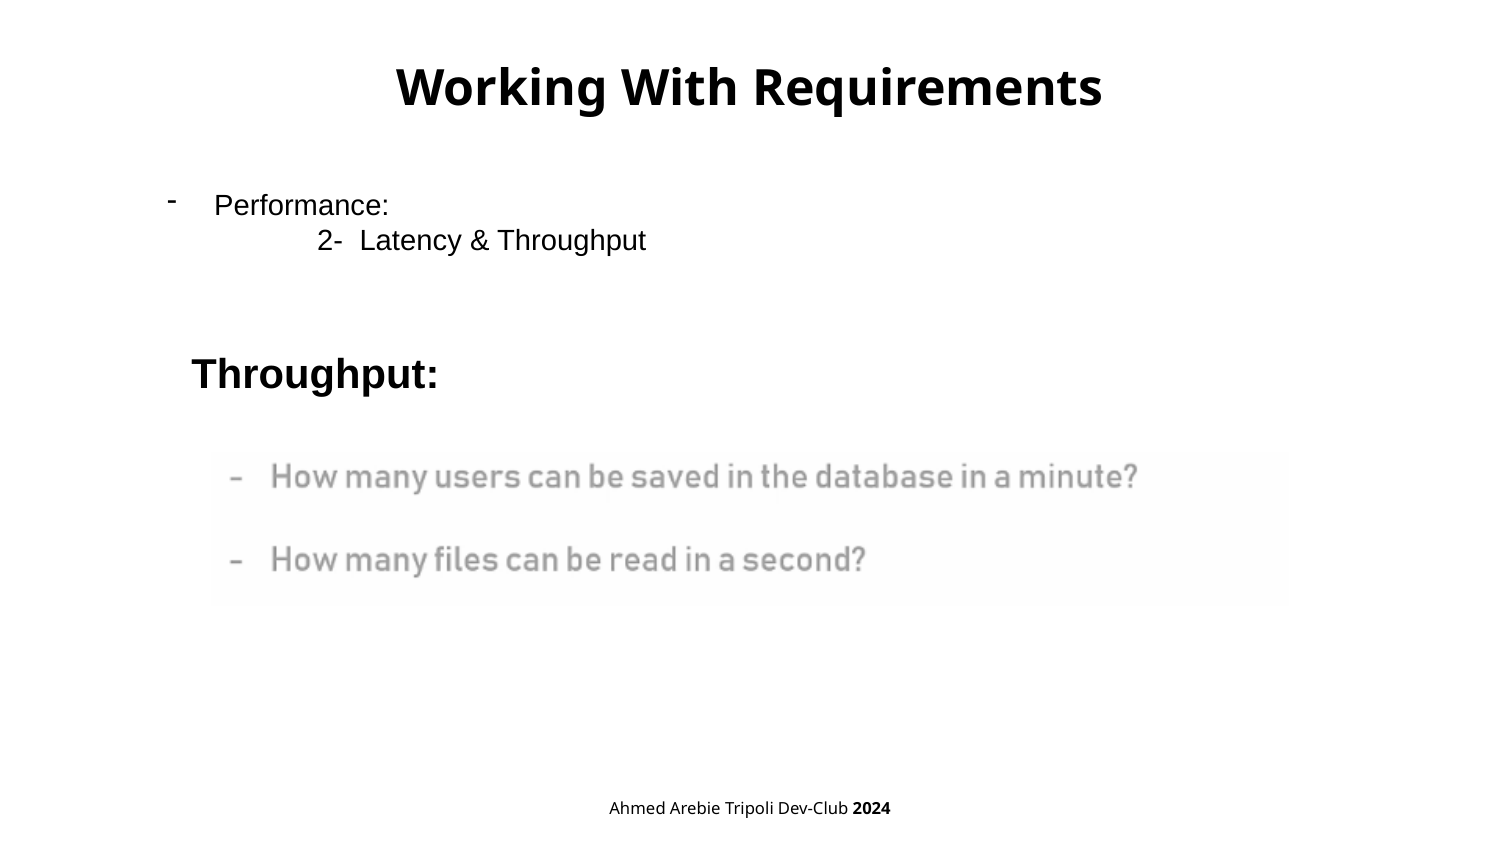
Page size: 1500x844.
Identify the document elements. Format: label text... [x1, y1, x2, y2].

text_box Performance: 2- Latency & Throughput [152, 178, 1321, 264]
text_box Ahmed Arebie Tripoli Dev-Club 2024 [503, 794, 996, 822]
text_box Throughput: [176, 339, 649, 404]
title Working With Requirements [74, 40, 1426, 138]
picture [211, 452, 1289, 607]
